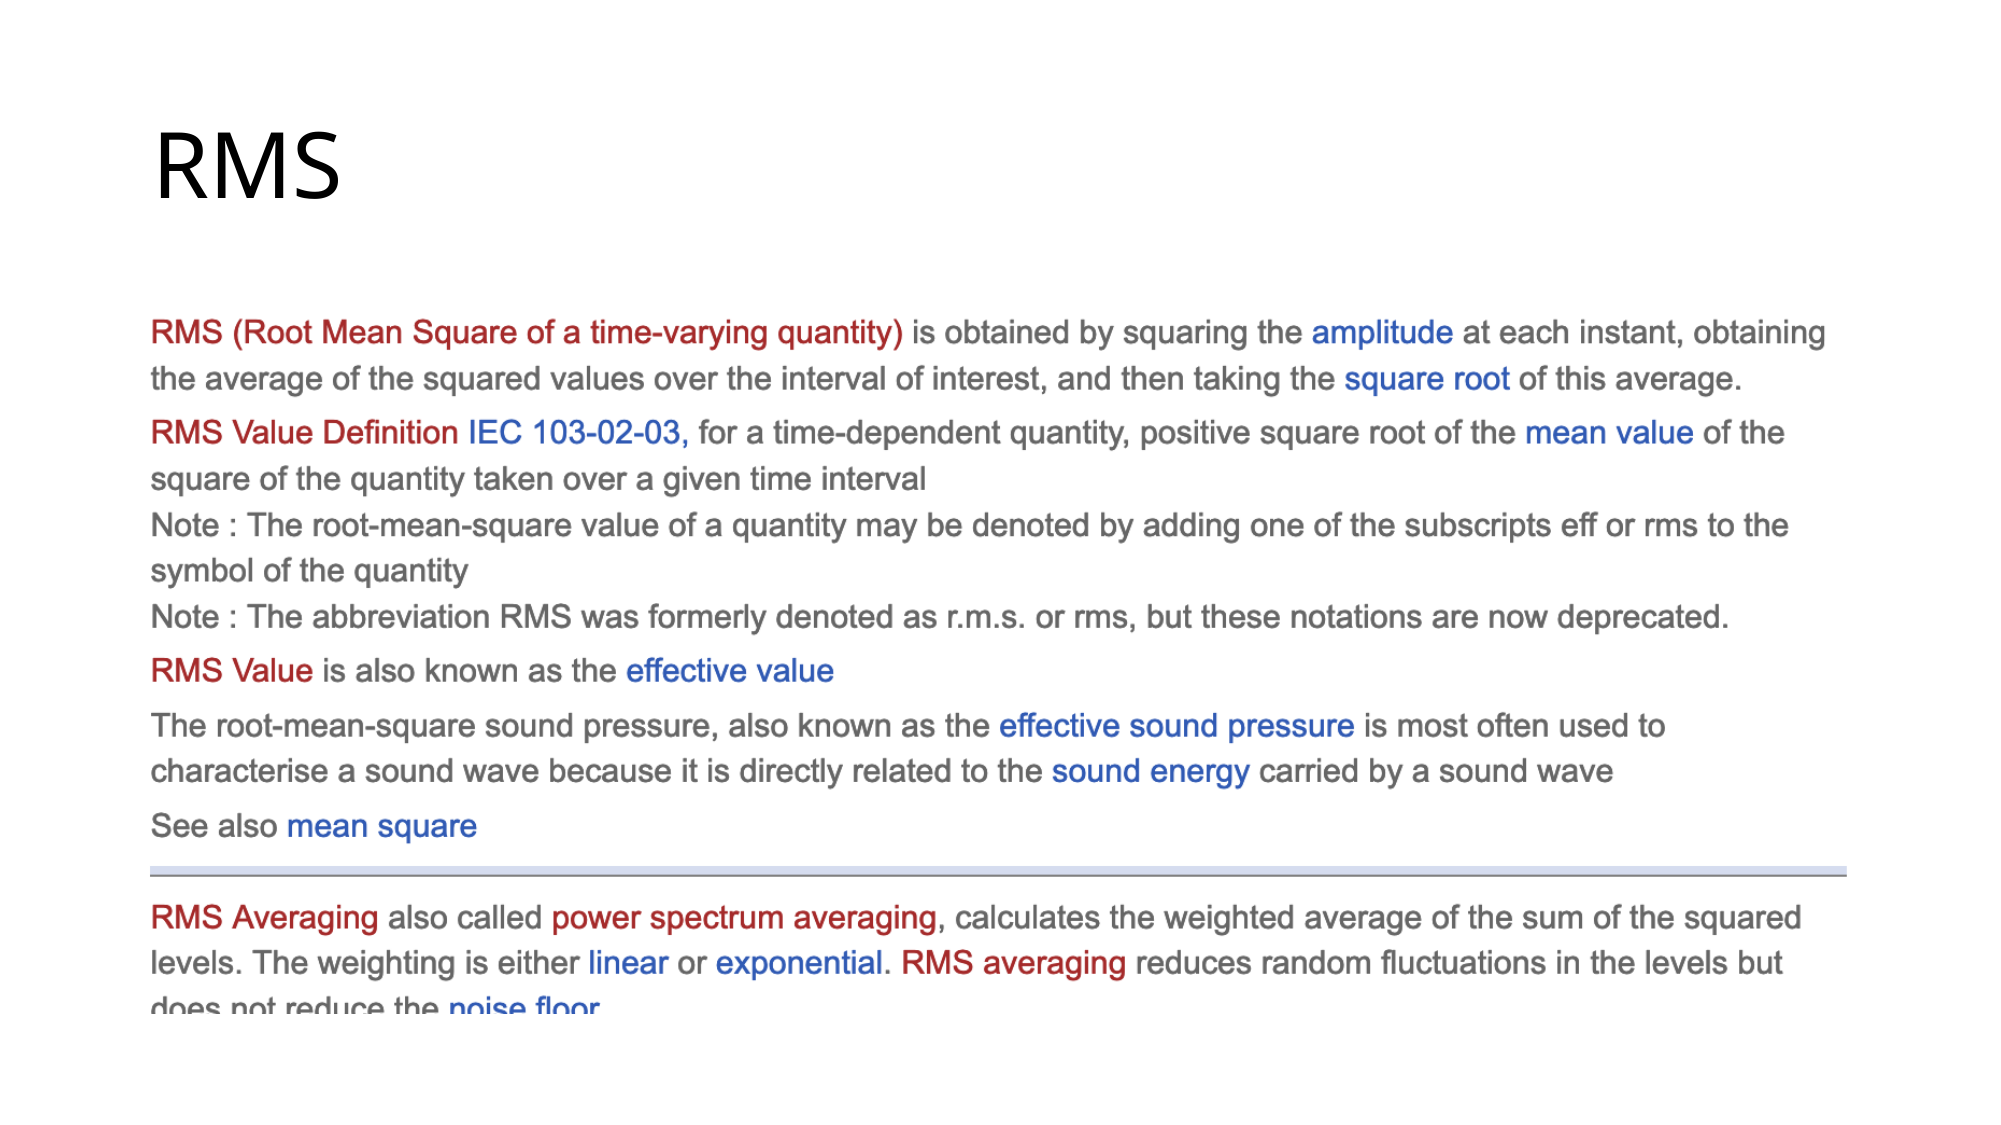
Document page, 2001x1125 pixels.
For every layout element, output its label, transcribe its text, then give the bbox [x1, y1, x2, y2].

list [135, 299, 1863, 1014]
title RMS [137, 59, 1863, 278]
